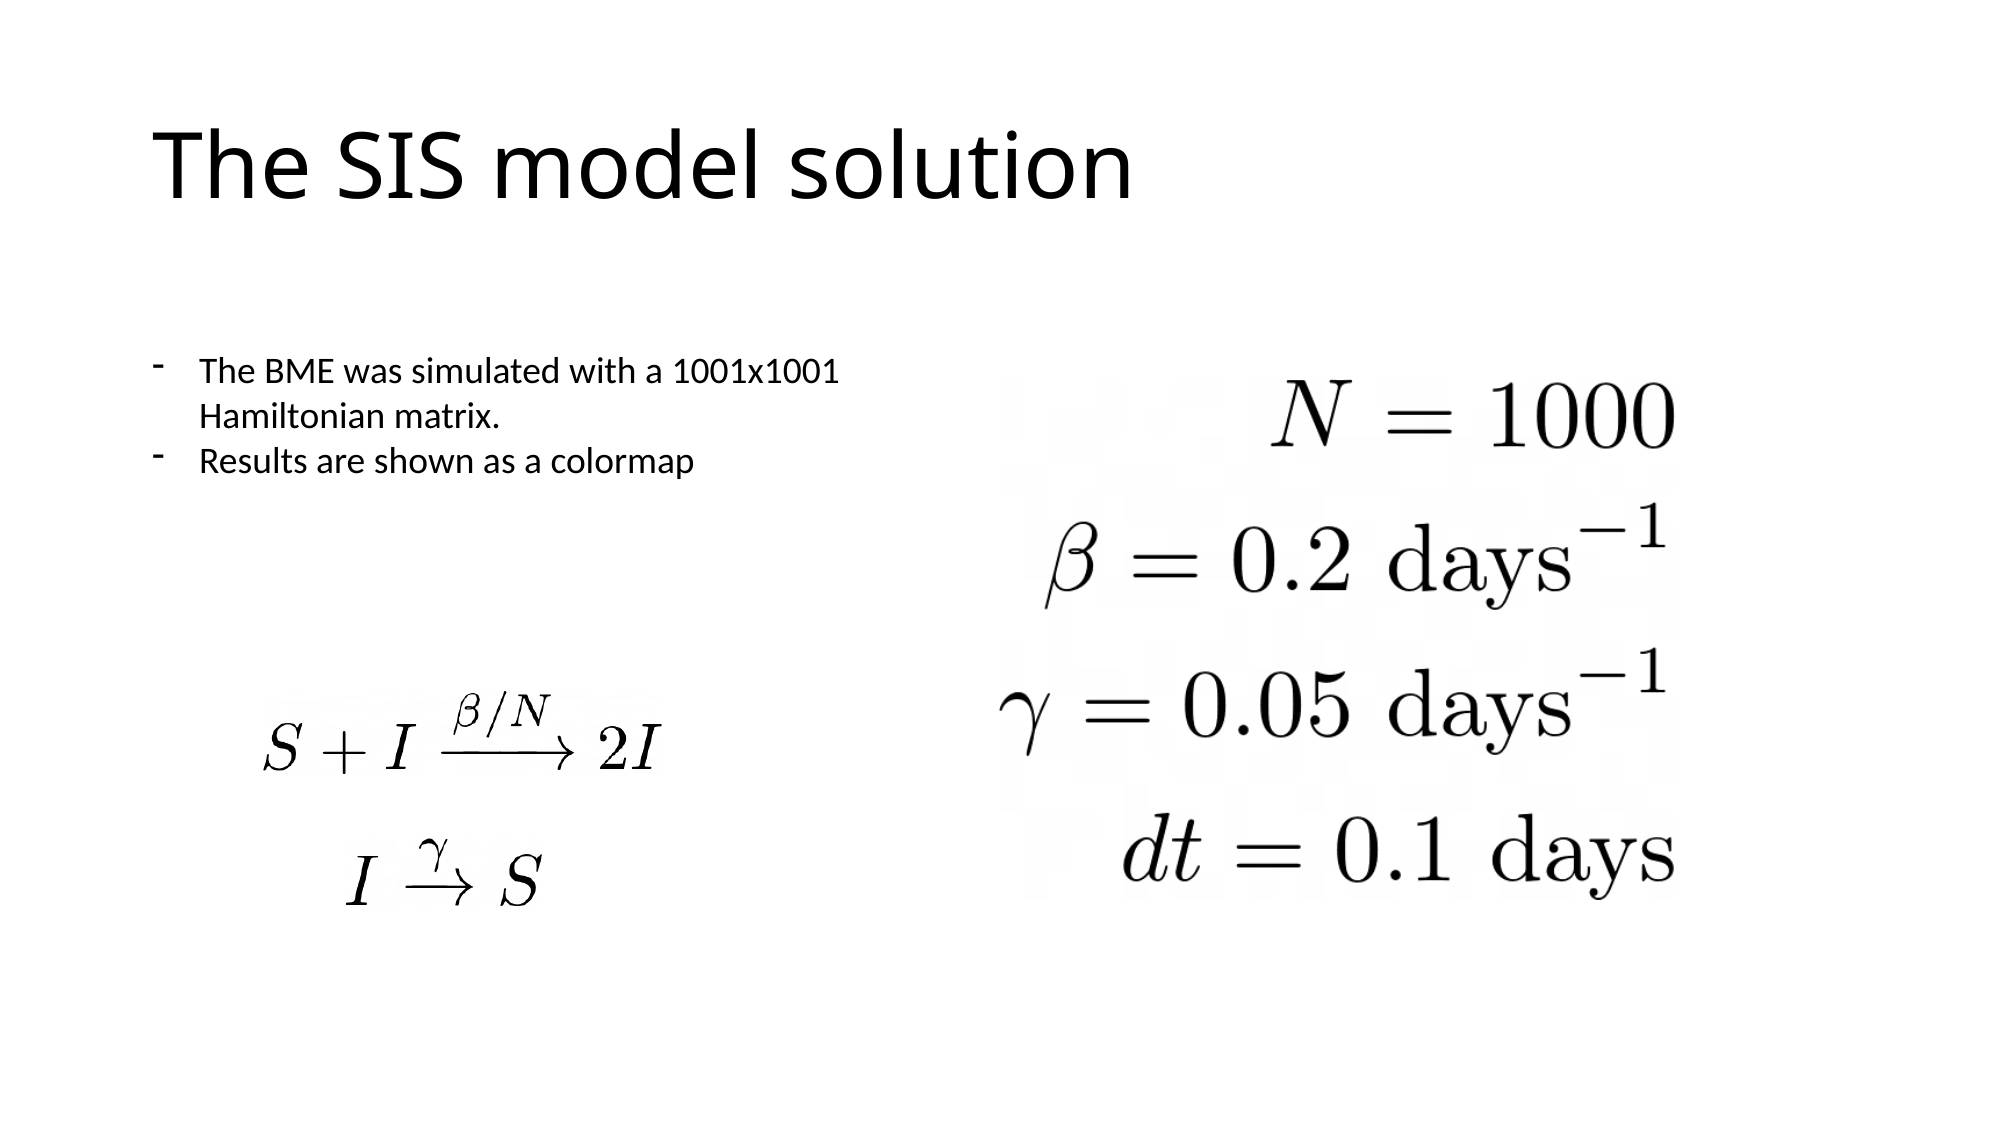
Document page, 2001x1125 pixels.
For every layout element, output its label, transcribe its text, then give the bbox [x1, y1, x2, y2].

picture [999, 379, 1675, 900]
title The SIS model solution [137, 59, 1863, 278]
text_box The BME was simulated with a 1001x1001 Hamiltonian matrix. Results are shown as a colormap [137, 338, 900, 489]
picture [263, 691, 662, 774]
picture [345, 838, 542, 906]
